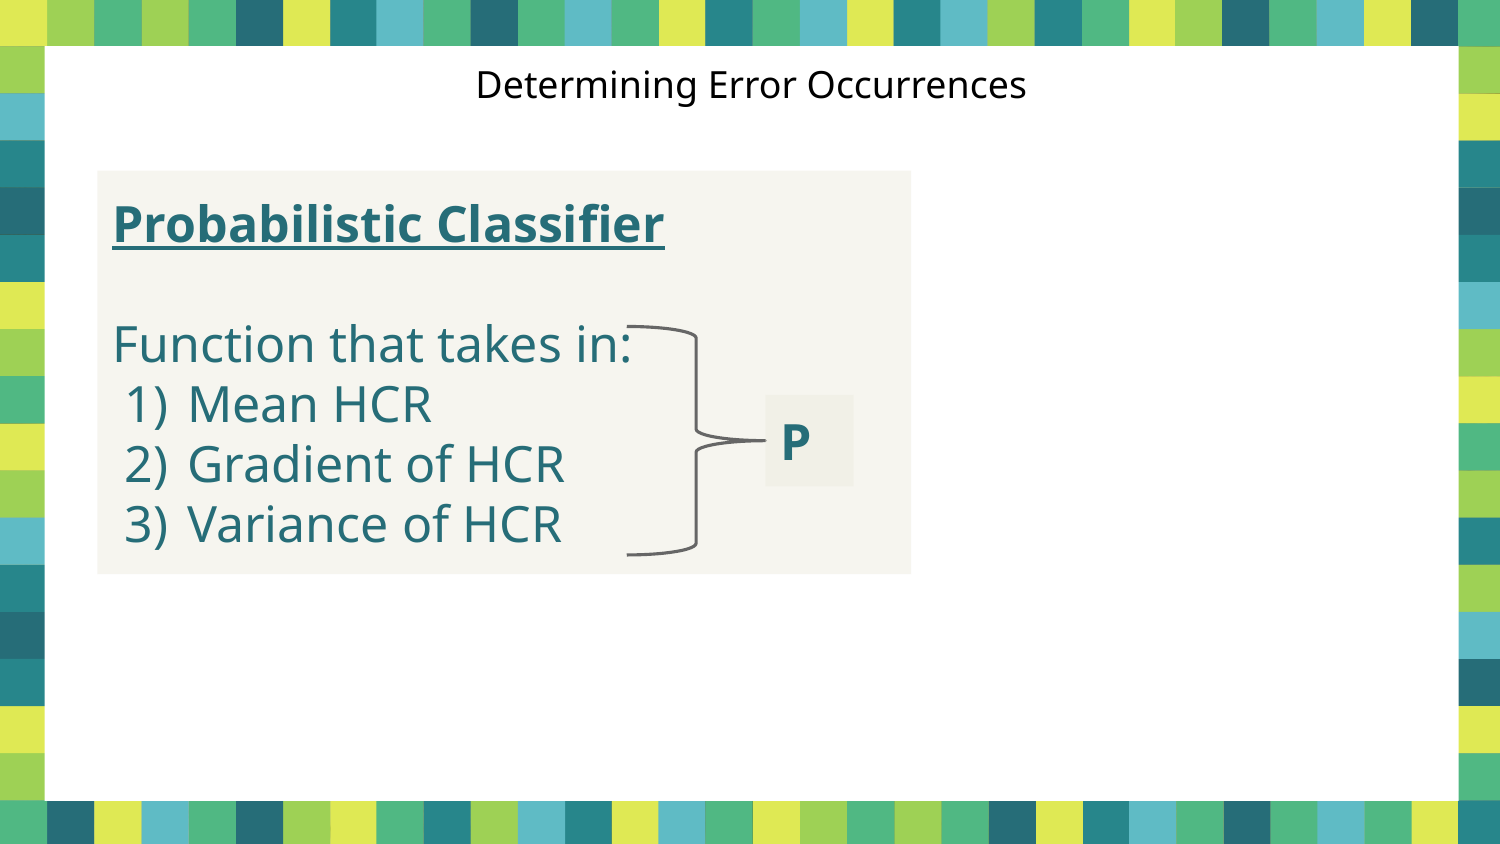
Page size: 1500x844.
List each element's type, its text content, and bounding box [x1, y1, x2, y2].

text_box Probabilistic Classifier Function that takes in: Mean HCR Gradient of HCR Variance of HCR [97, 170, 912, 575]
text_box [626, 326, 765, 555]
text_box P [765, 394, 854, 487]
title Determining Error Occurrences Use big image. [44, 46, 1459, 801]
